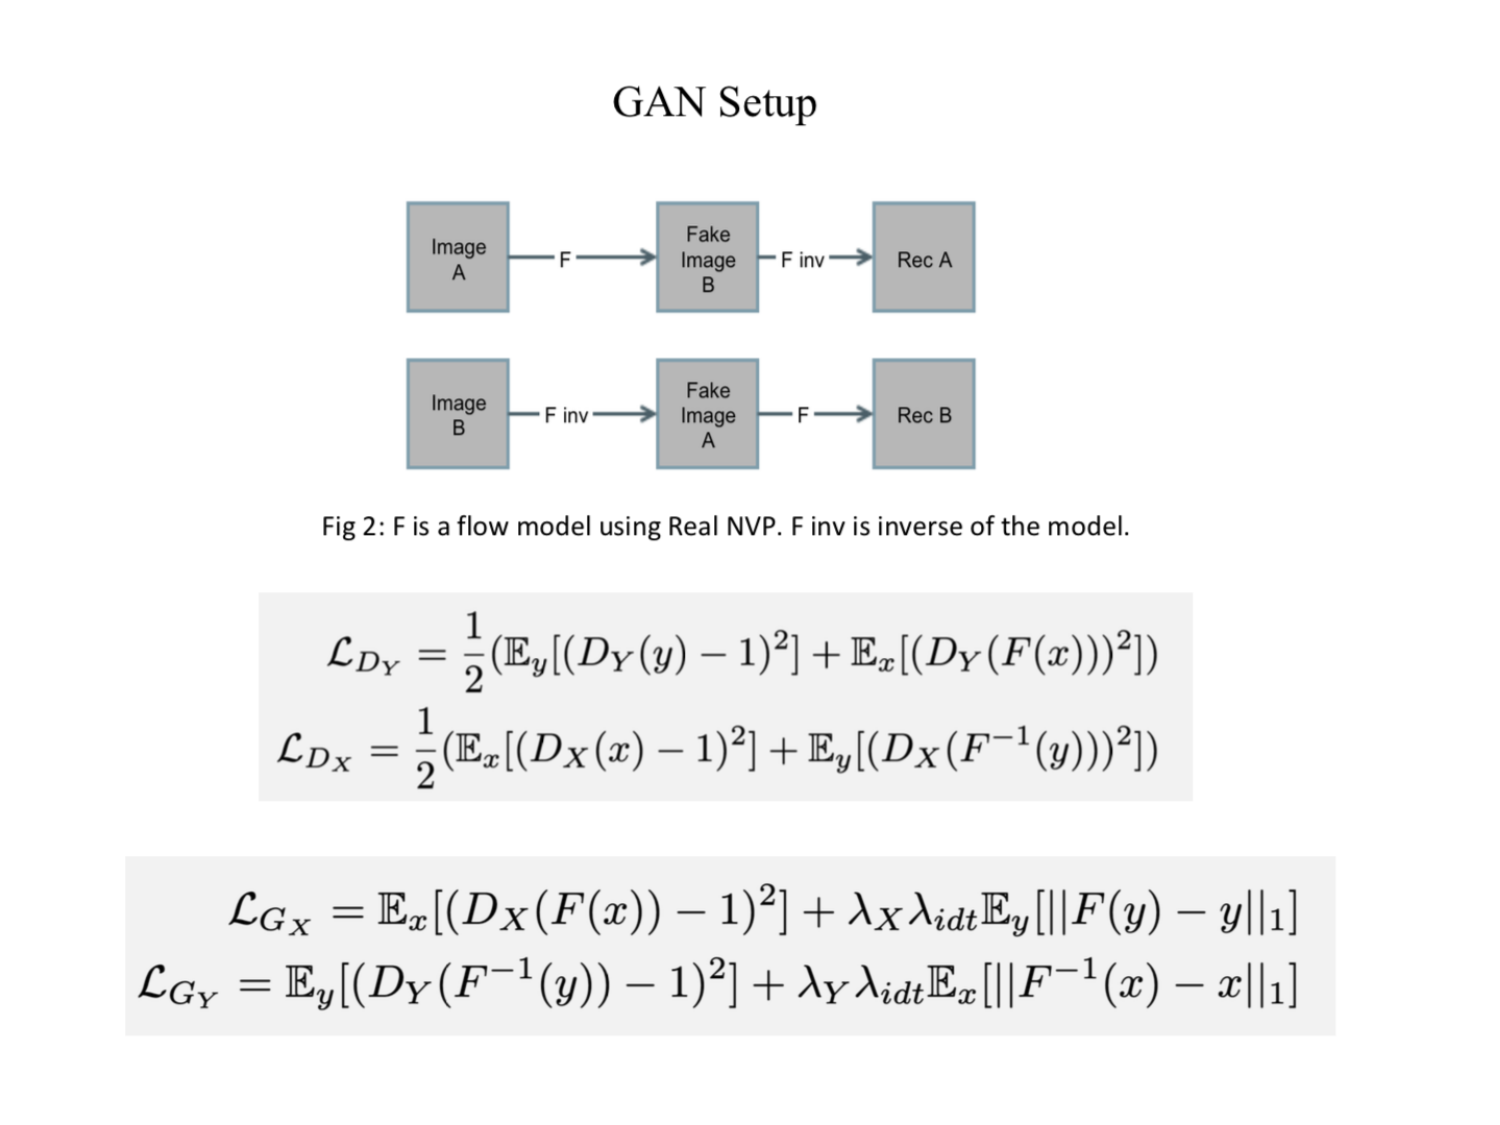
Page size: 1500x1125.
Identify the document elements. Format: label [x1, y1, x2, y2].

picture [97, 0, 1374, 1074]
